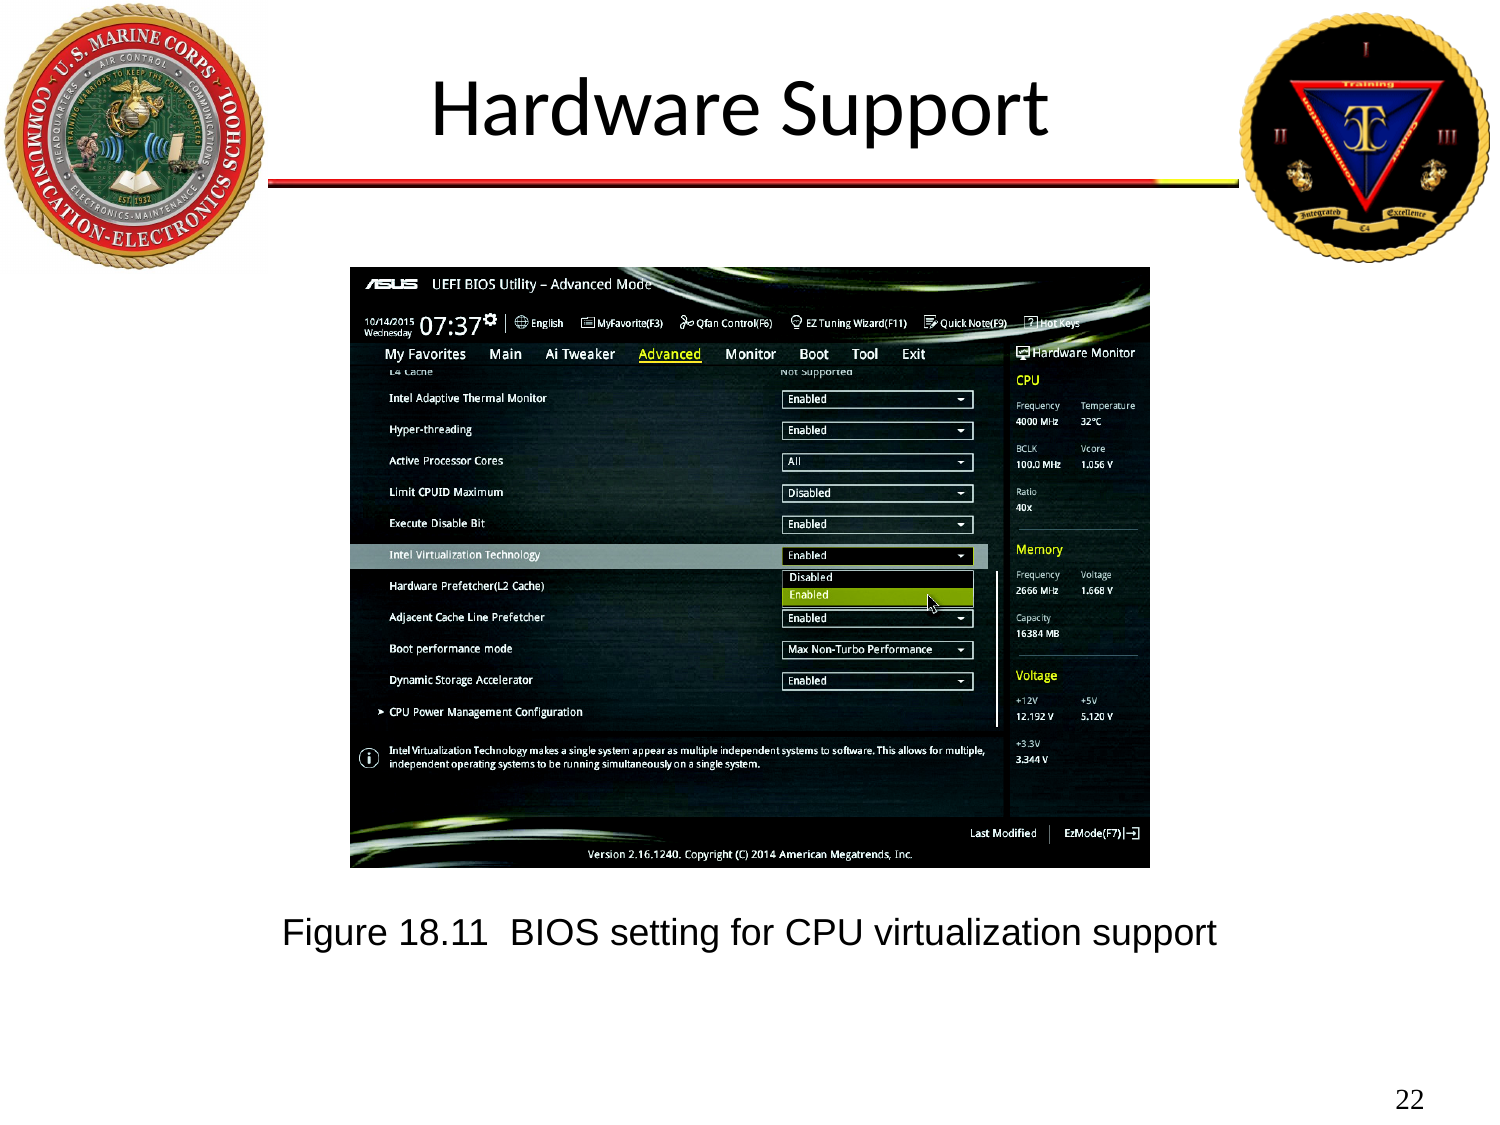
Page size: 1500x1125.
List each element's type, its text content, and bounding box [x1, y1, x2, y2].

text_box Figure 18.11 BIOS setting for CPU virtualization support [266, 905, 1233, 962]
picture [0, 0, 268, 274]
title Hardware Support [75, 45, 1425, 233]
picture [349, 267, 1151, 868]
picture [1239, 12, 1490, 263]
